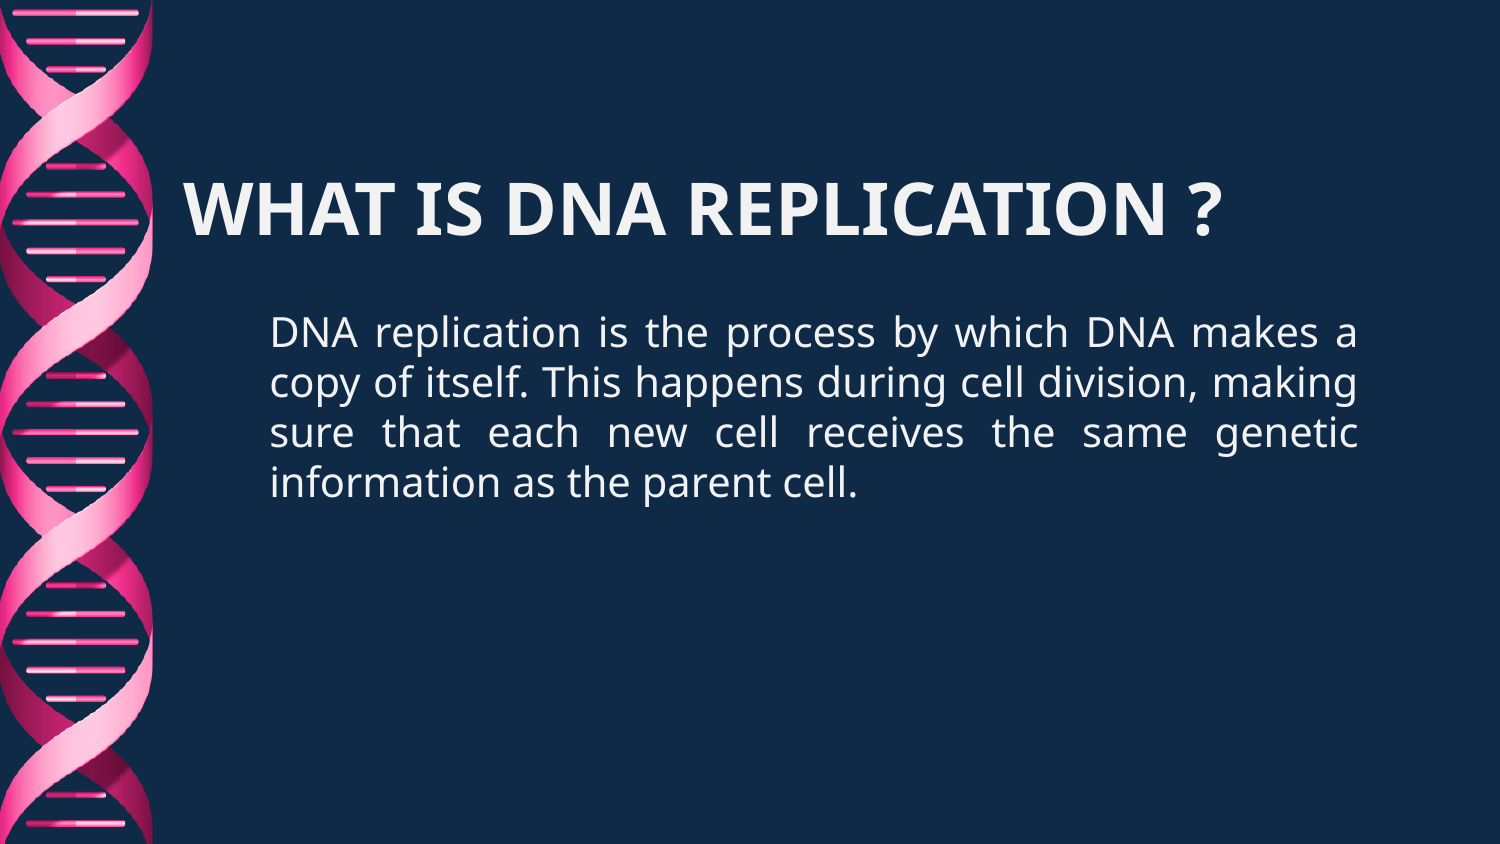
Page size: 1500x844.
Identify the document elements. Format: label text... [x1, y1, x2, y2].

text_box DNA replication is the process by which DNA makes a copy of itself. This happens during cell division, making sure that each new cell receives the same genetic information as the parent cell. [254, 295, 1375, 516]
picture [0, 0, 192, 844]
title WHAT IS DNA REPLICATION ? [196, 168, 1336, 244]
